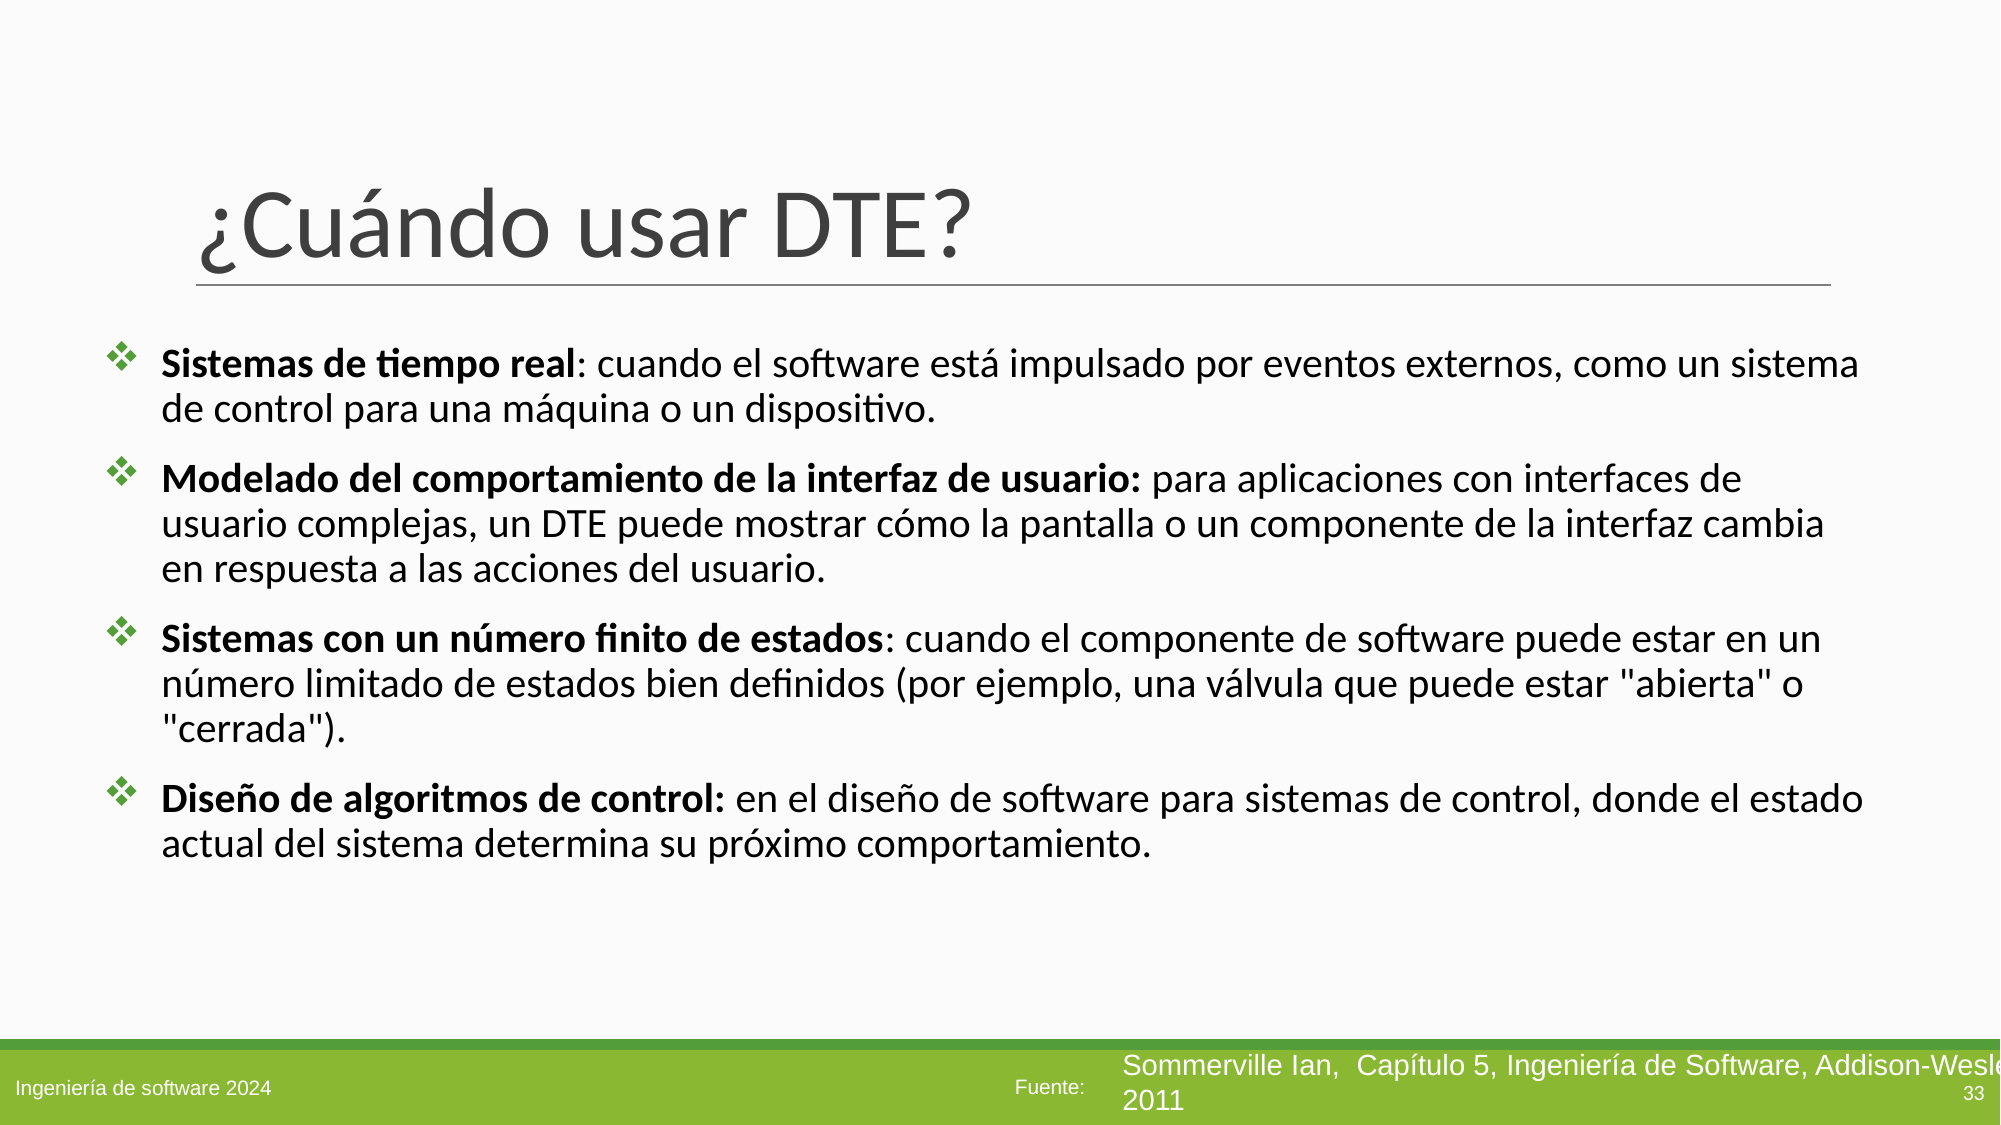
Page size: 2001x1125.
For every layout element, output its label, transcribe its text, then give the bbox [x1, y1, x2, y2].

text_box Sommerville Ian, Capítulo 5, Ingeniería de Software, Addison-Wesley 2011 [1107, 1039, 2000, 1124]
list Sistemas de tiempo real: cuando el software está impulsado por eventos externos, como un sistema de control para una máquina o un dispositivo. Modelado del comportamiento de la interfaz de usuario: para aplicaciones con interfaces de usuario complejas, un DTE puede mostrar cómo la pantalla o un componente de la interfaz cambia en respuesta a las acciones del usuario. Sistemas con un número finito de estados: cuando el componente de software puede estar en un número limitado de estados bien definidos (por ejemplo, una válvula que puede estar "abierta" o "cerrada"). Diseño de algoritmos de control: en el diseño de software para sistemas de control, donde el estado actual del sistema determina su próximo comportamiento. [86, 333, 1868, 915]
title ¿Cuándo usar DTE? [180, 47, 1830, 285]
